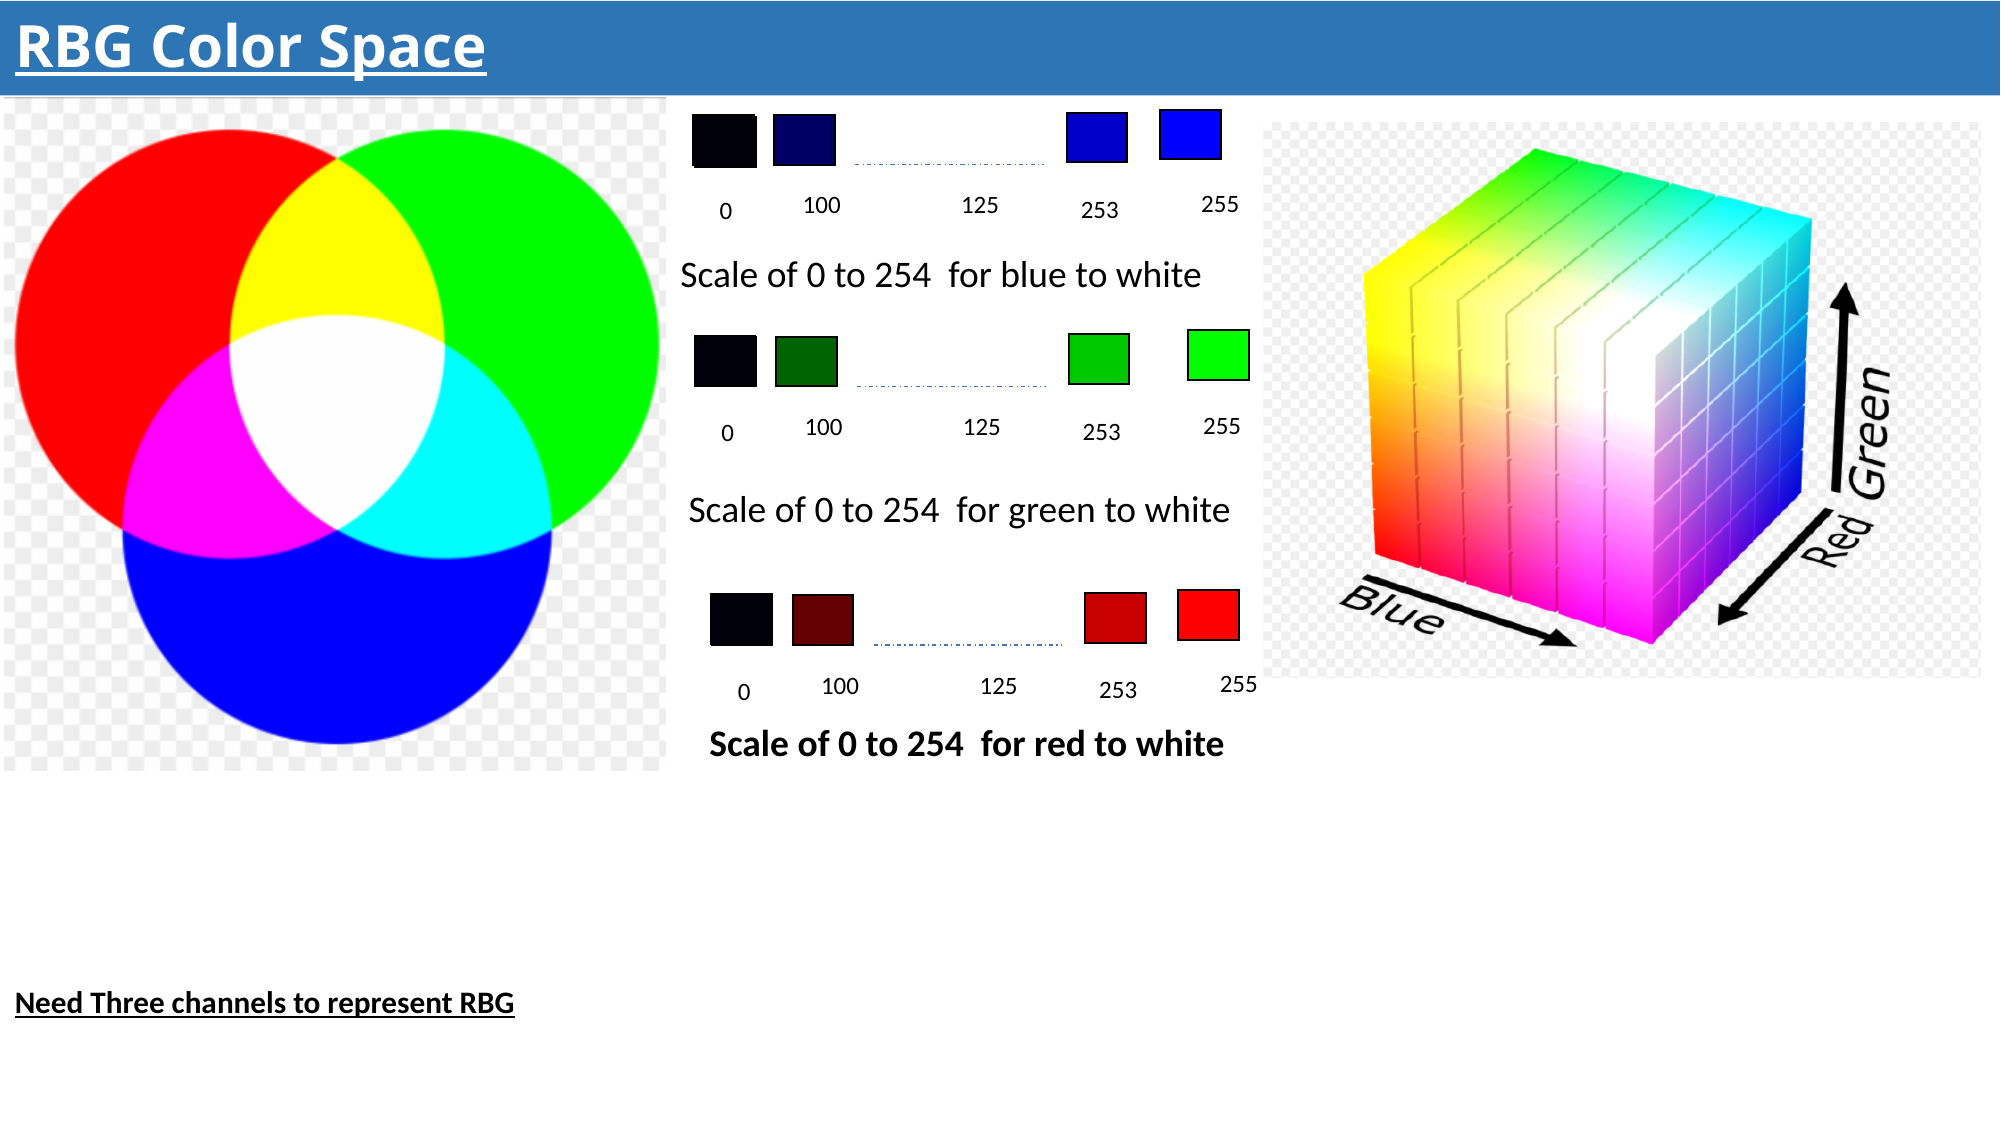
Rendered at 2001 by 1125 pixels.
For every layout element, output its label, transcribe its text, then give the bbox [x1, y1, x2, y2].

text_box 0 [723, 667, 766, 711]
picture [1263, 122, 1981, 678]
title RBG Color Space [0, 0, 2000, 96]
text_box [694, 335, 756, 387]
text_box Scale of 0 to 254 for green to white [673, 477, 1263, 538]
text_box Need Three channels to represent RBG [0, 974, 589, 1027]
text_box [775, 336, 838, 387]
text_box Scale of 0 to 254 for blue to white [666, 242, 1263, 303]
text_box [792, 594, 854, 646]
text_box 125 [964, 661, 1033, 707]
text_box 100 [787, 181, 856, 227]
text_box [1159, 109, 1222, 160]
text_box 253 [1066, 185, 1134, 231]
text_box 0 [706, 409, 750, 454]
text_box 100 [806, 661, 875, 707]
text_box [1187, 329, 1250, 381]
text_box 253 [1084, 666, 1153, 711]
text_box [710, 593, 773, 645]
text_box 253 [1067, 407, 1136, 453]
text_box 125 [946, 181, 1015, 227]
text_box [1084, 592, 1147, 644]
text_box 125 [948, 403, 1017, 448]
text_box [1068, 333, 1130, 385]
text_box [773, 114, 836, 166]
text_box 255 [1188, 401, 1257, 447]
text_box 0 [704, 187, 748, 233]
text_box [1177, 589, 1240, 641]
text_box 255 [1204, 660, 1273, 706]
text_box [1066, 112, 1128, 163]
text_box [694, 116, 757, 168]
text_box 100 [789, 403, 858, 448]
text_box Scale of 0 to 254 for red to white [694, 711, 1242, 772]
picture [4, 97, 666, 771]
text_box 255 [1186, 180, 1255, 225]
